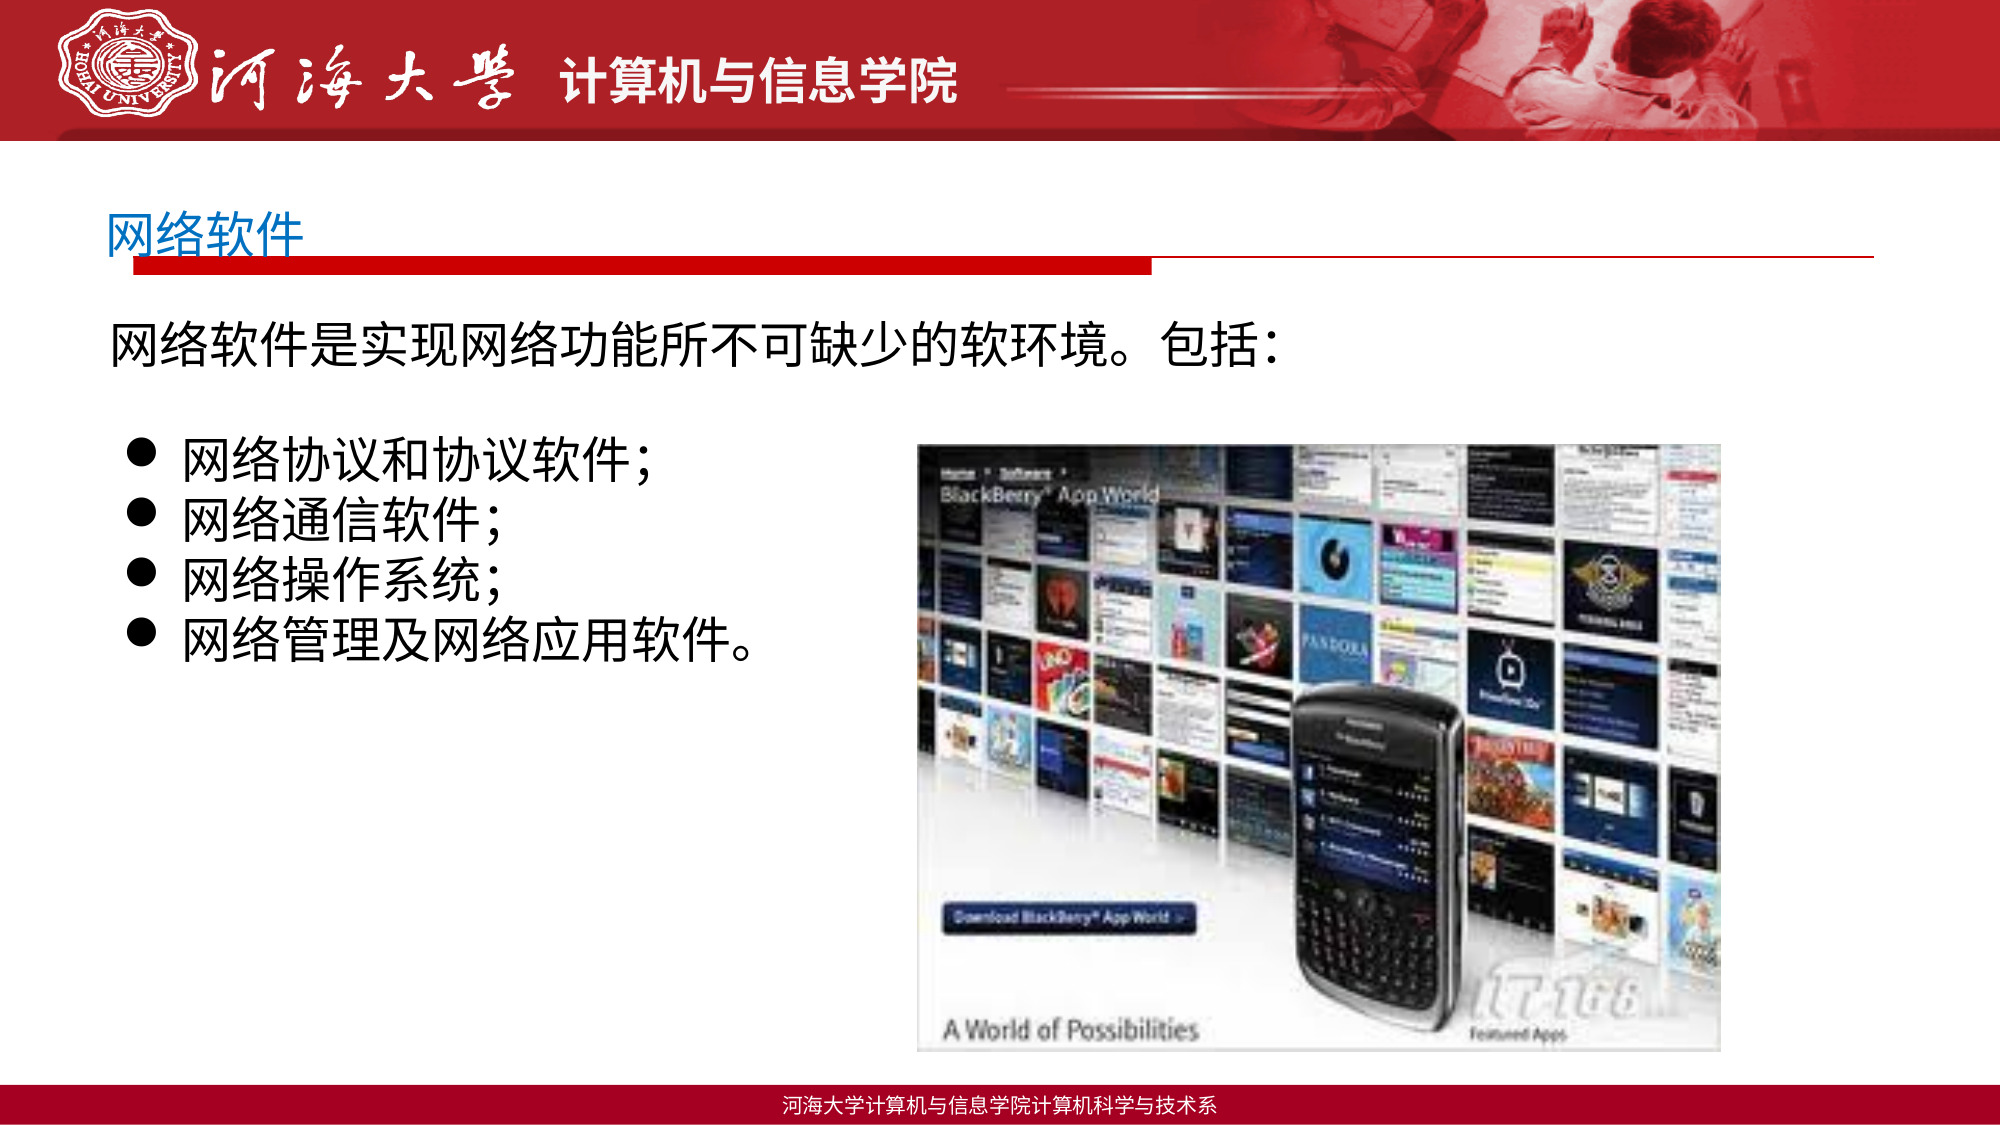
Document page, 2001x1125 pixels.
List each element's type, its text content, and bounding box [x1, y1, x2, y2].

text_box 网络软件 [90, 184, 516, 272]
text_box 网络软件是实现网络功能所不可缺少的软环境。包括： [95, 294, 1548, 381]
picture [0, 0, 2000, 141]
text_box 网络协议和协议软件； 网络通信软件； 网络操作系统； 网络管理及网络应用软件。 [108, 420, 989, 676]
picture [916, 444, 1721, 1052]
